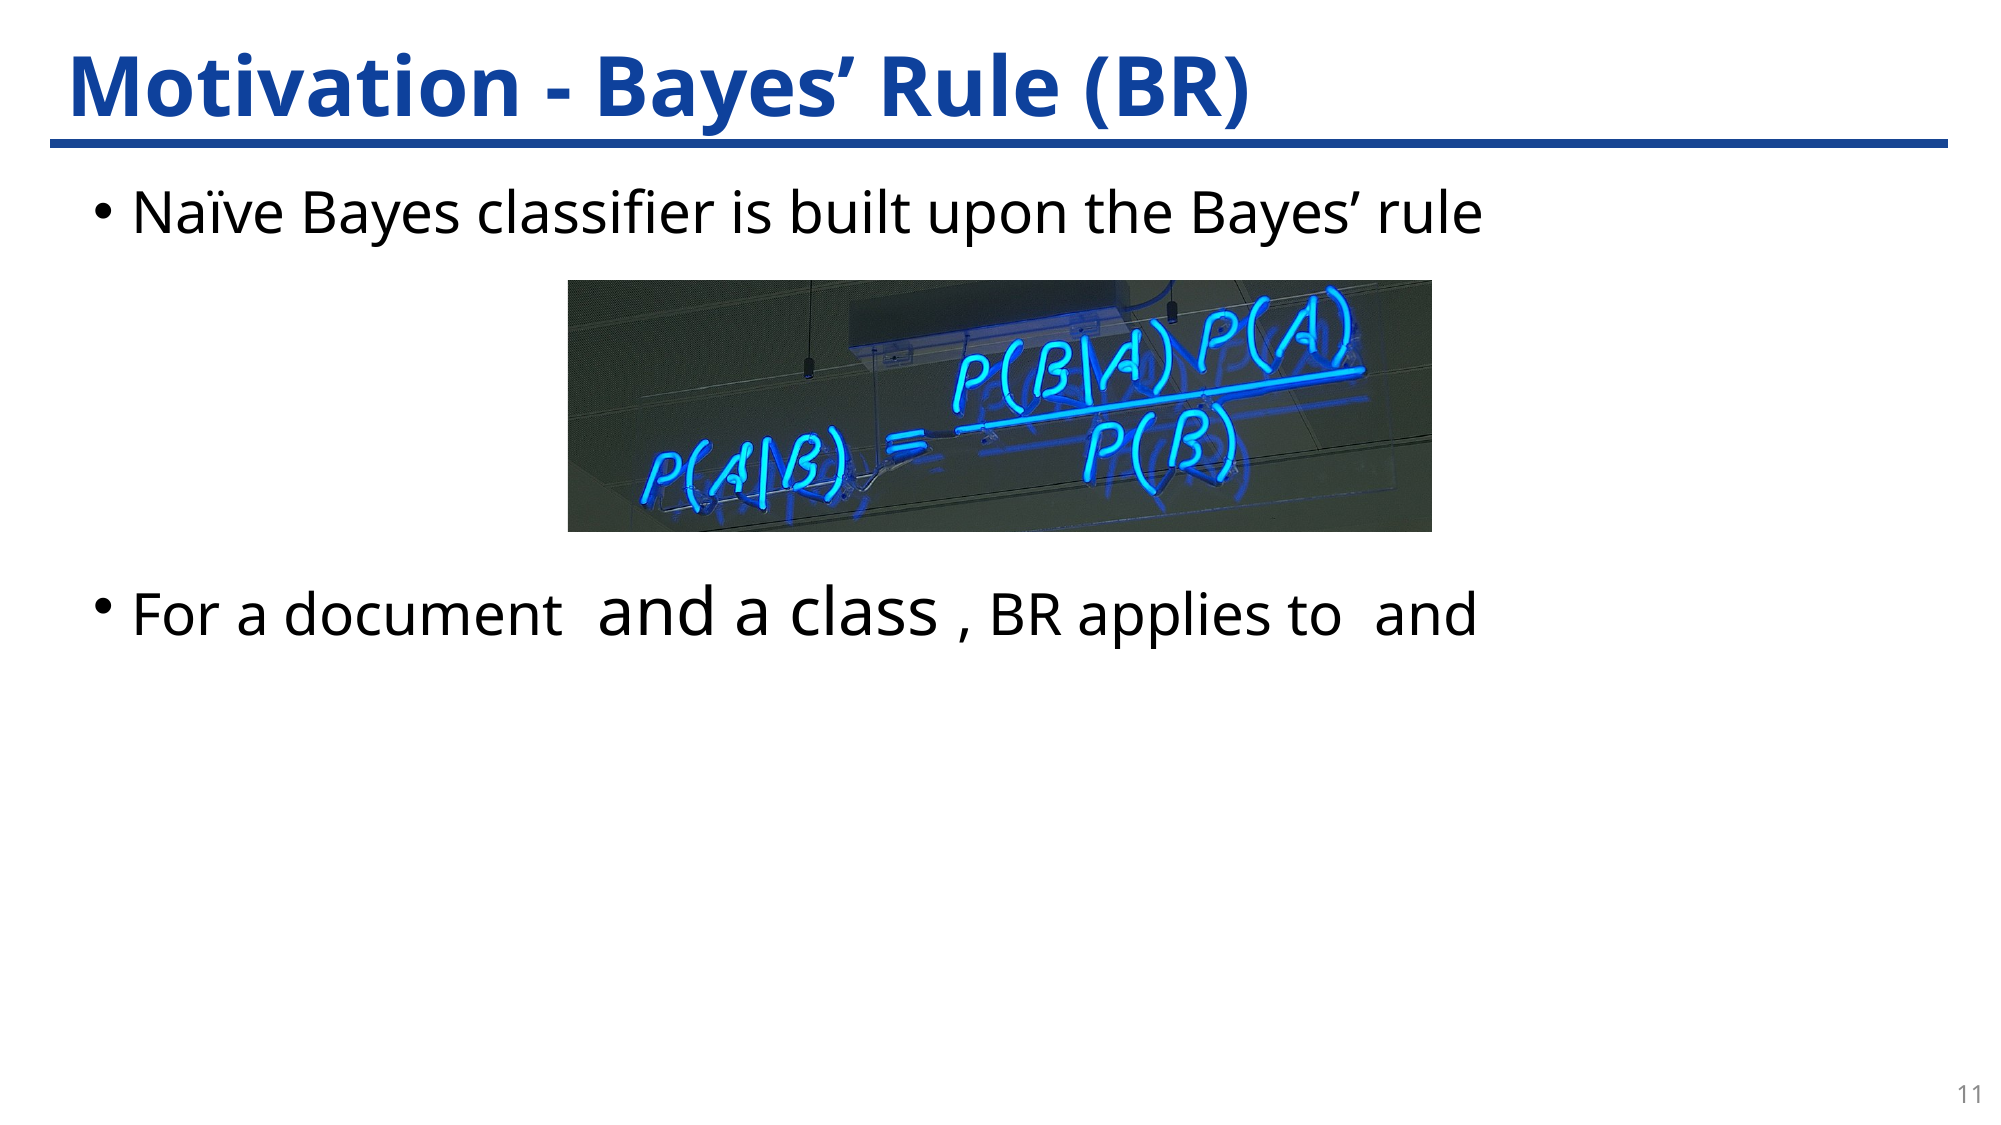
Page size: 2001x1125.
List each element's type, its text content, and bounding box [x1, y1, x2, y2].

picture [567, 279, 1432, 532]
slide_number 11 [1899, 1065, 2000, 1125]
title Motivation - Bayes’ Rule (BR) [51, 39, 1947, 140]
